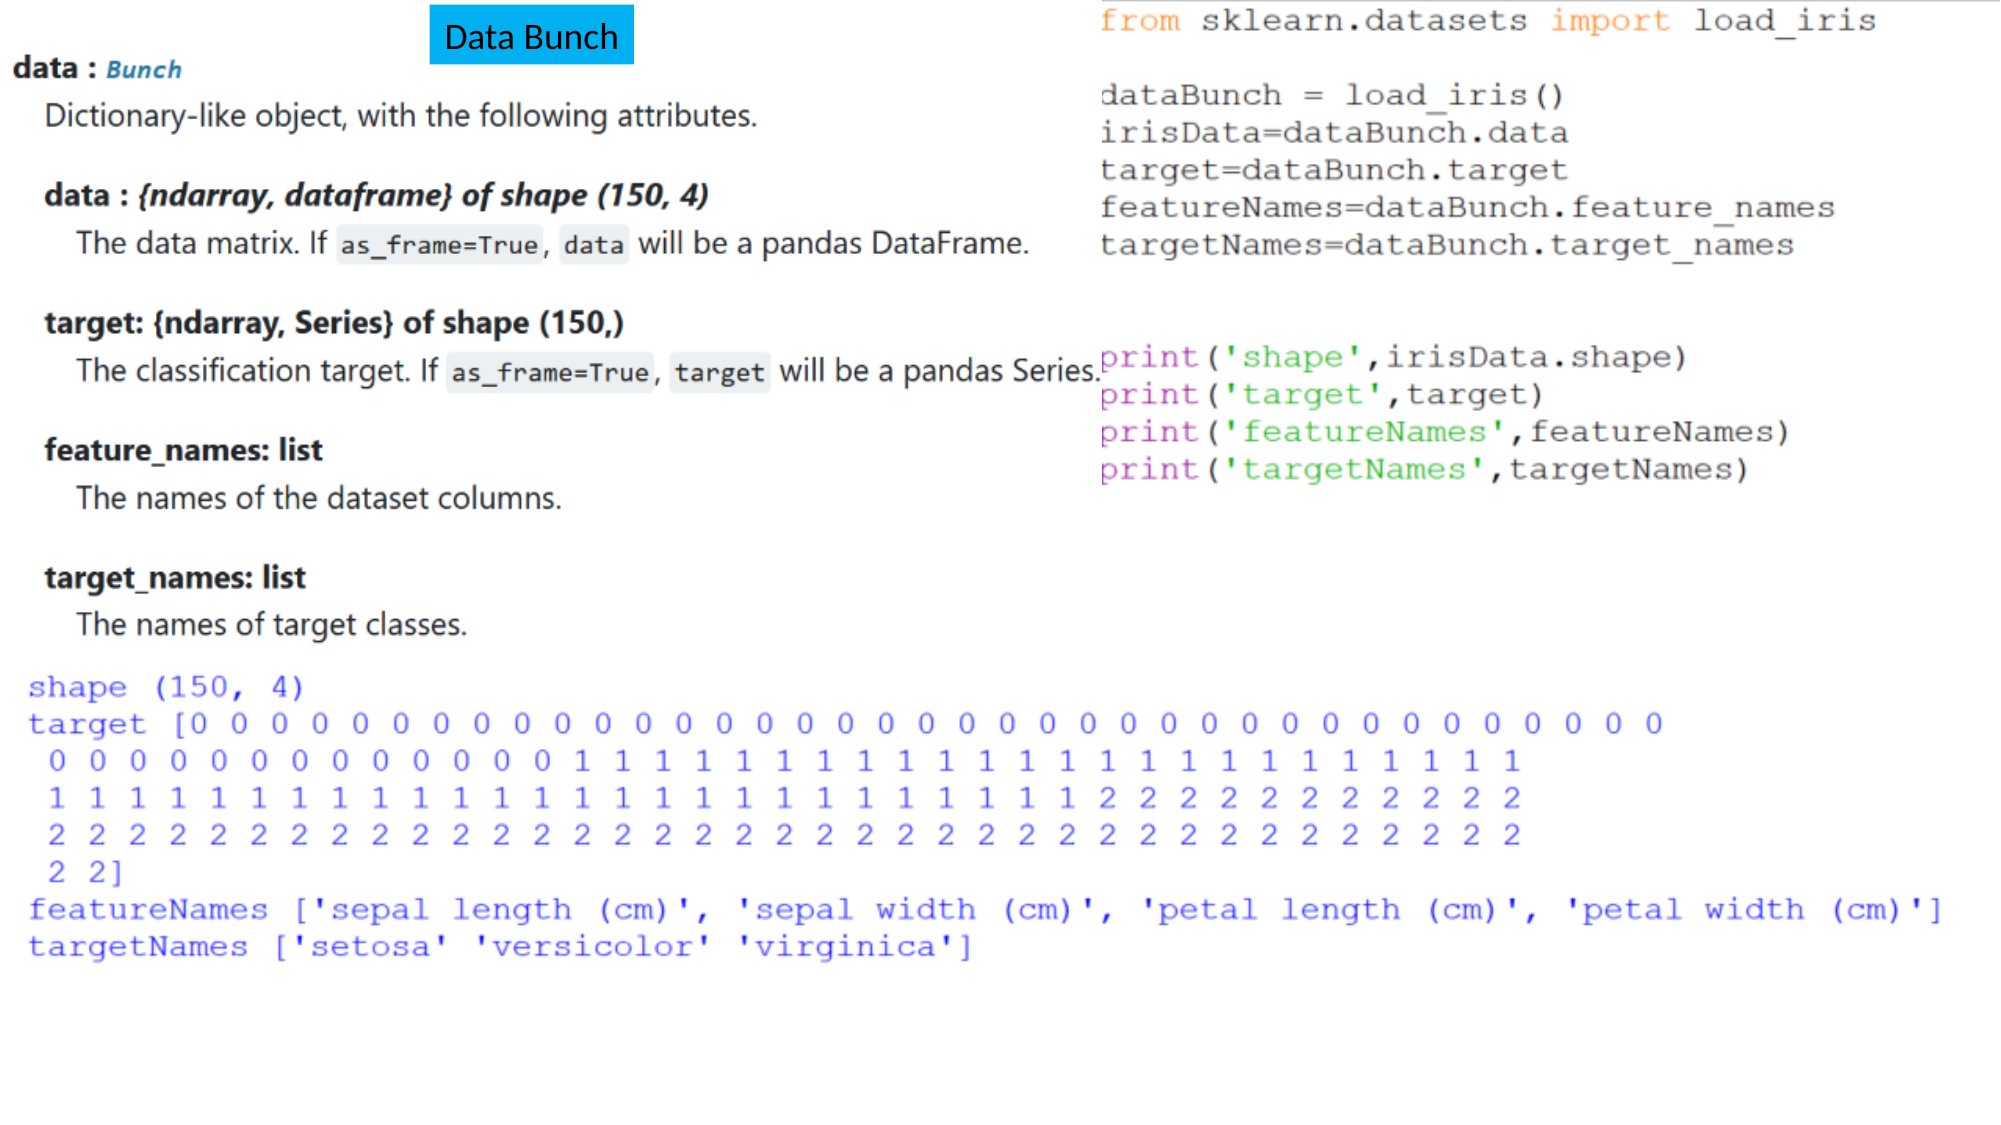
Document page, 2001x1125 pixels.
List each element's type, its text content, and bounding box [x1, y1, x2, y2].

picture [0, 0, 2000, 655]
picture [22, 671, 1984, 974]
text_box Data Bunch [429, 4, 634, 47]
